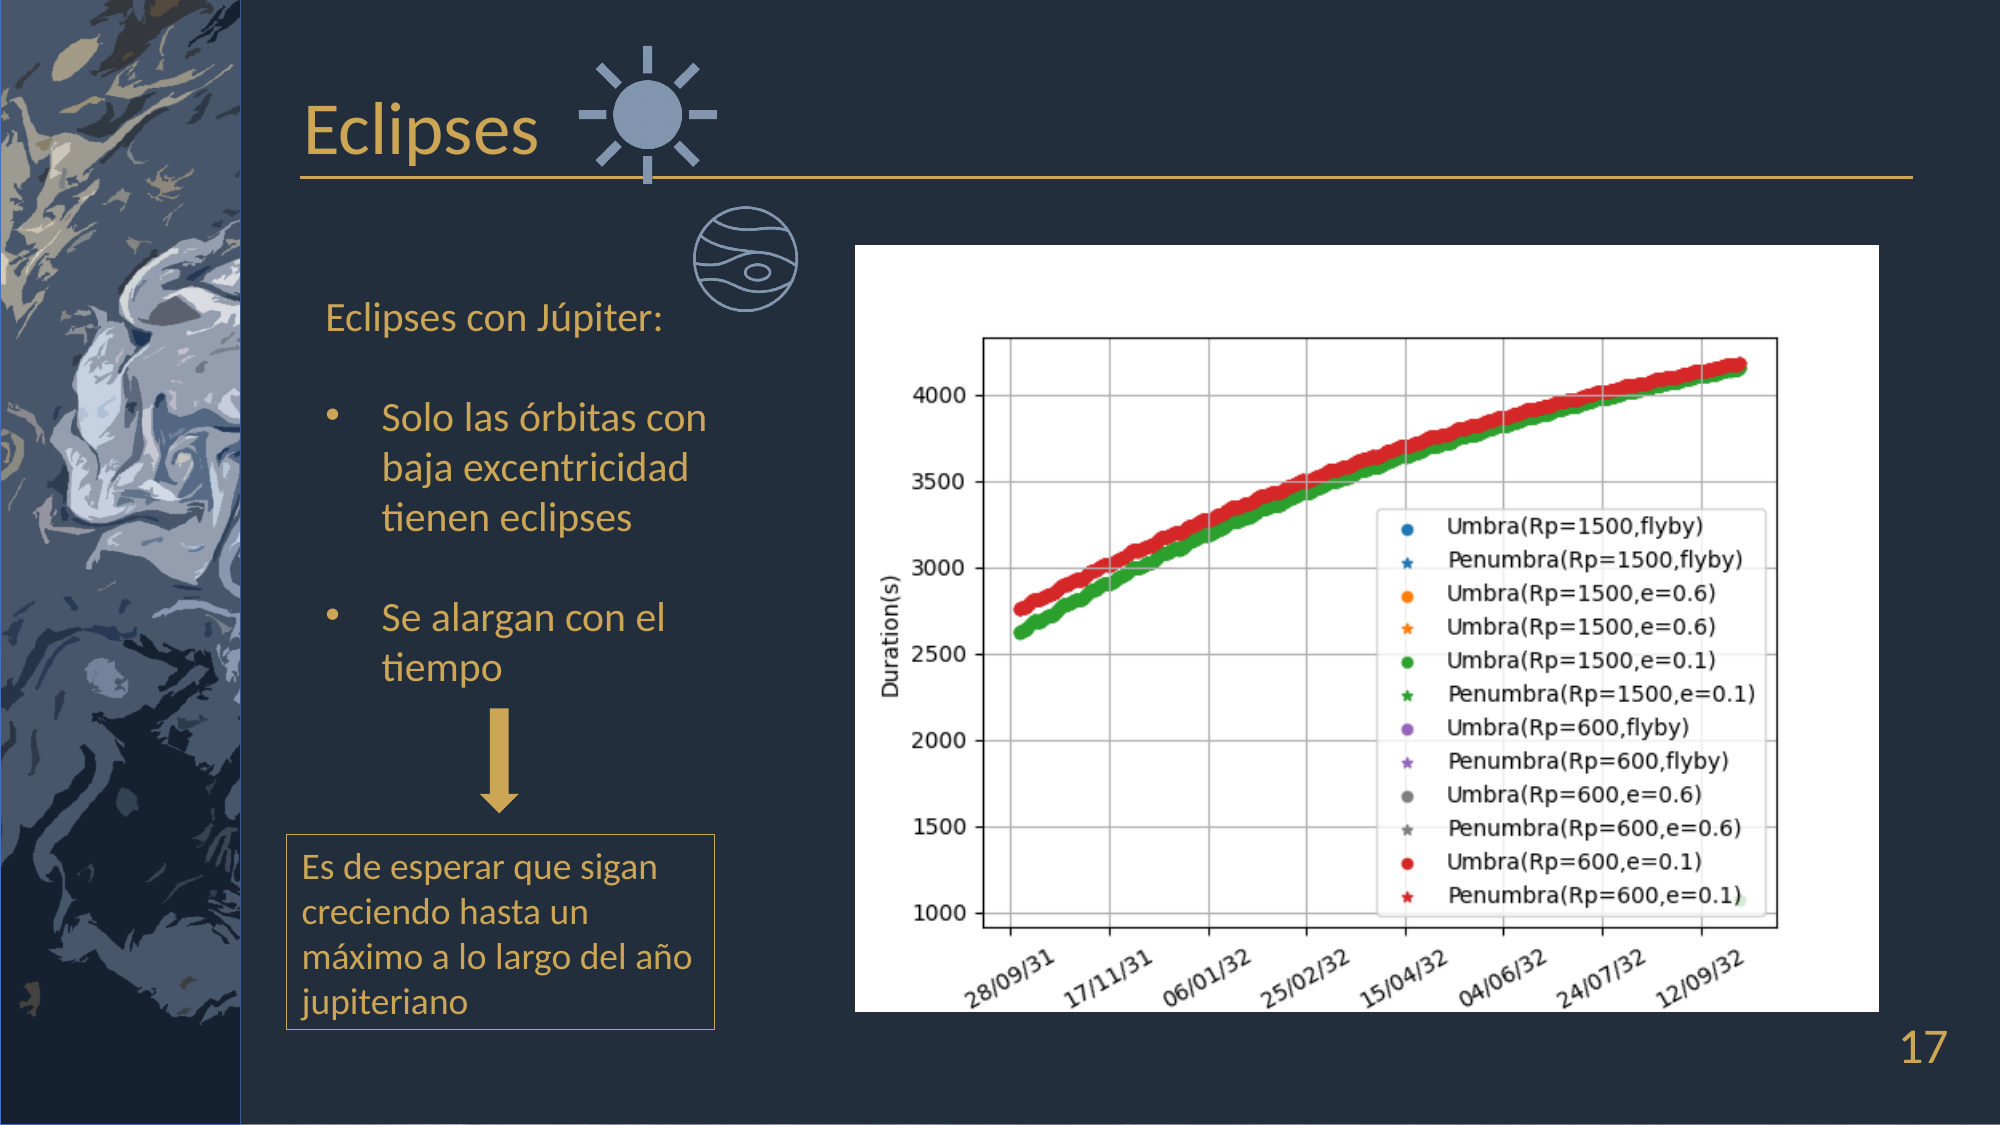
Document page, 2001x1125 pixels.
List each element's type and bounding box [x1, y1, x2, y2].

picture [241, 0, 2000, 1125]
list [0, 0, 241, 1125]
